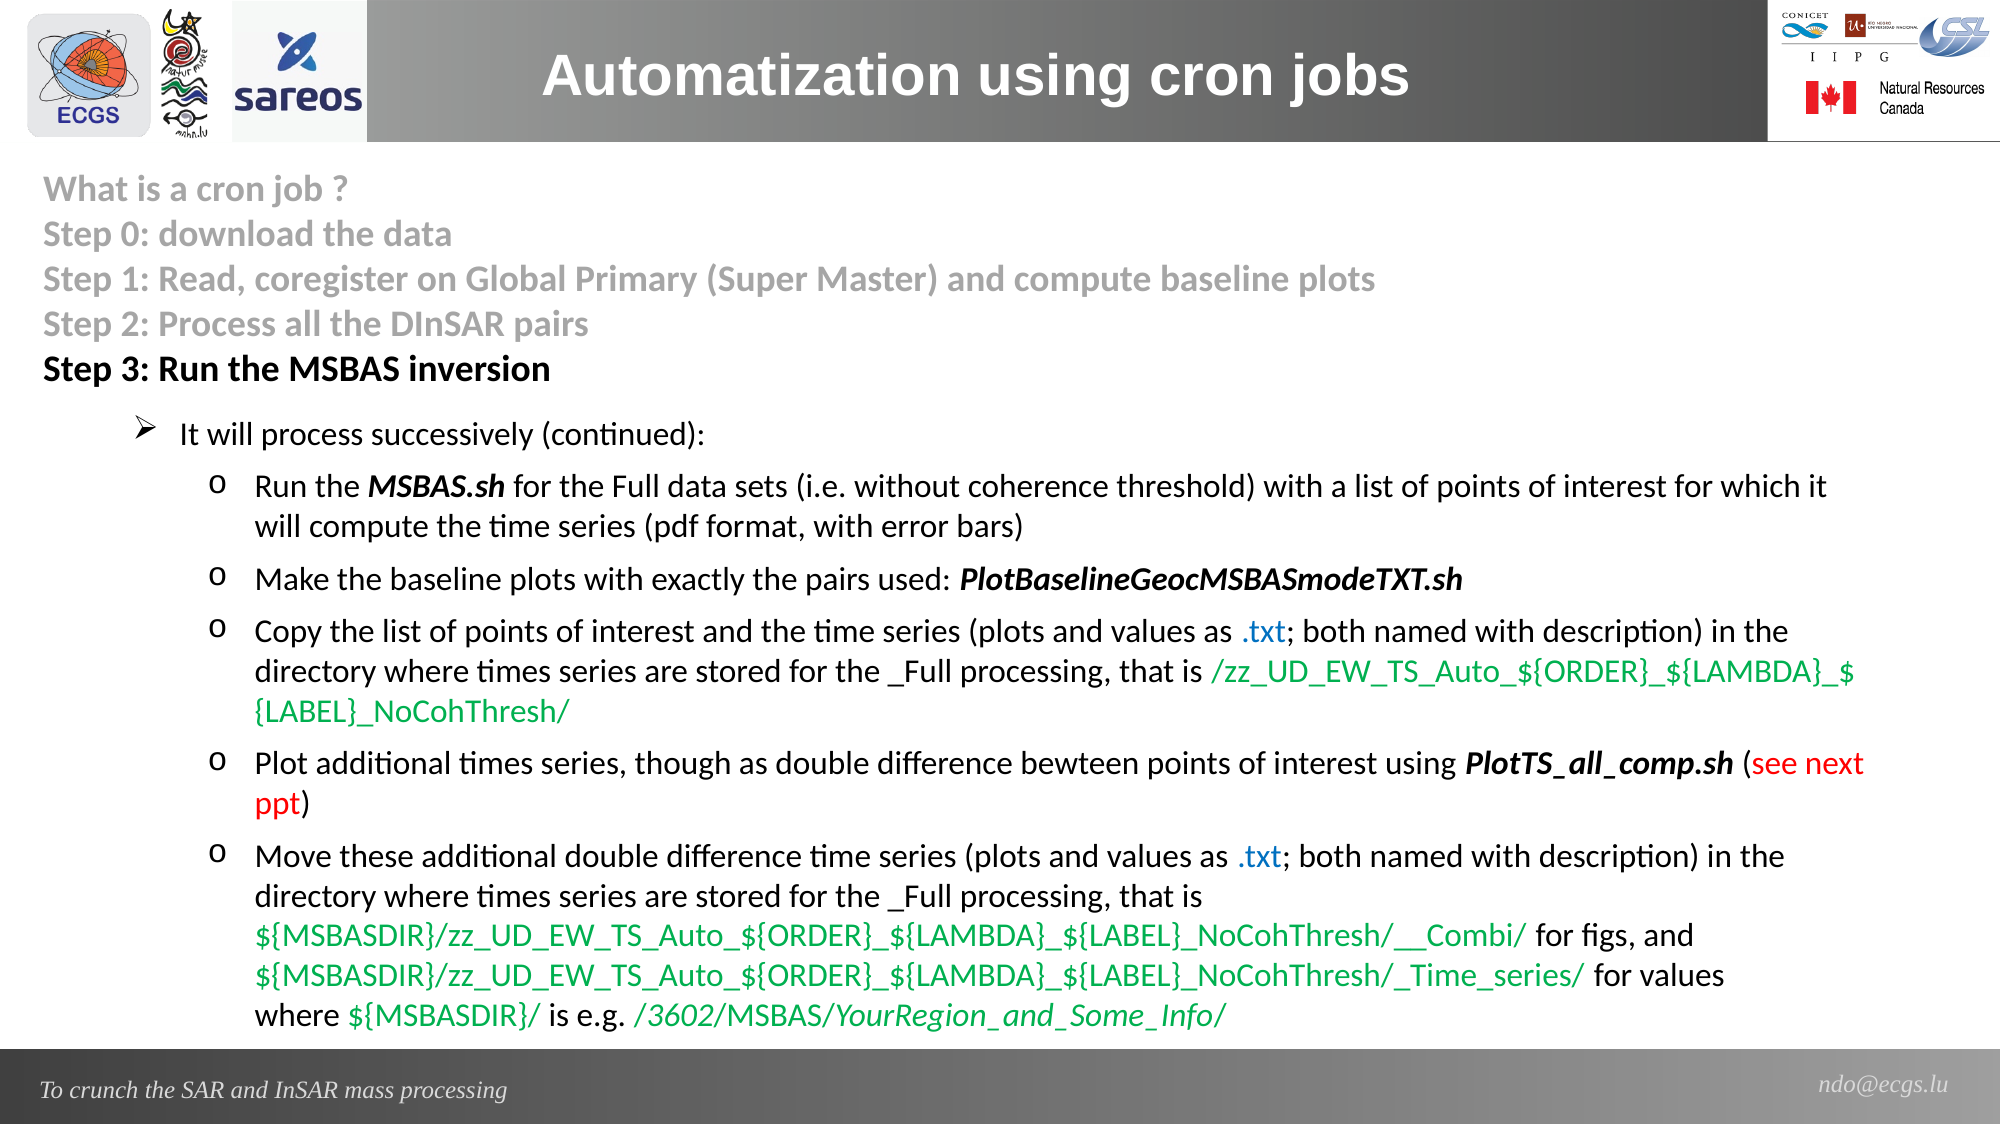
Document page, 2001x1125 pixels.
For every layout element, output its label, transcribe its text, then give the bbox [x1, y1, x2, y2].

picture [1825, 69, 1990, 120]
picture [1779, 7, 1990, 67]
picture [154, 135, 214, 139]
text_box What is a cron job ? Step 0: download the data Step 1: Read, coregister on Global Primary (Super Master) and compute baseline plots Step 2: Process all the DInSAR pairs Step 3: Run the MSBAS inversion [28, 156, 1393, 397]
text_box It will process successively (continued): Run the MSBAS.sh for the Full data sets (i.e. without coherence threshold) with a list of points of interest for which it will compute the time series (pdf format, with error bars) Make the baseline plots with exactly the pairs used: PlotBaselineGeocMSBASmodeTXT.sh Copy the list of points of interest and the time series (plots and values as .txt; both named with description) in the directory where times series are stored for the _Full processing, that is /zz_UD_EW_TS_Auto_${ORDER}_${LAMBDA}_${LABEL}_NoCohThresh/ Plot additional times series, though as double difference bewteen points of interest using PlotTS_all_comp.sh (see next ppt) Move these additional double difference time series (plots and values as .txt; both named with description) in the directory where times series are stored for the _Full processing, that is ${MSBASDIR}/zz_UD_EW_TS_Auto_${ORDER}_${LAMBDA}_${LABEL}_NoCohThresh/__Combi/ for figs, and ${MSBASDIR}/zz_UD_EW_TS_Auto_${ORDER}_${LAMBDA}_${LABEL}_NoCohThresh/_Time_series/ for values where ${MSBASDIR}/ is e.g. /3602/MSBAS/YourRegion_and_Some_Info/ [117, 404, 1882, 1041]
text_box Automatization using cron jobs [128, 10, 1825, 135]
